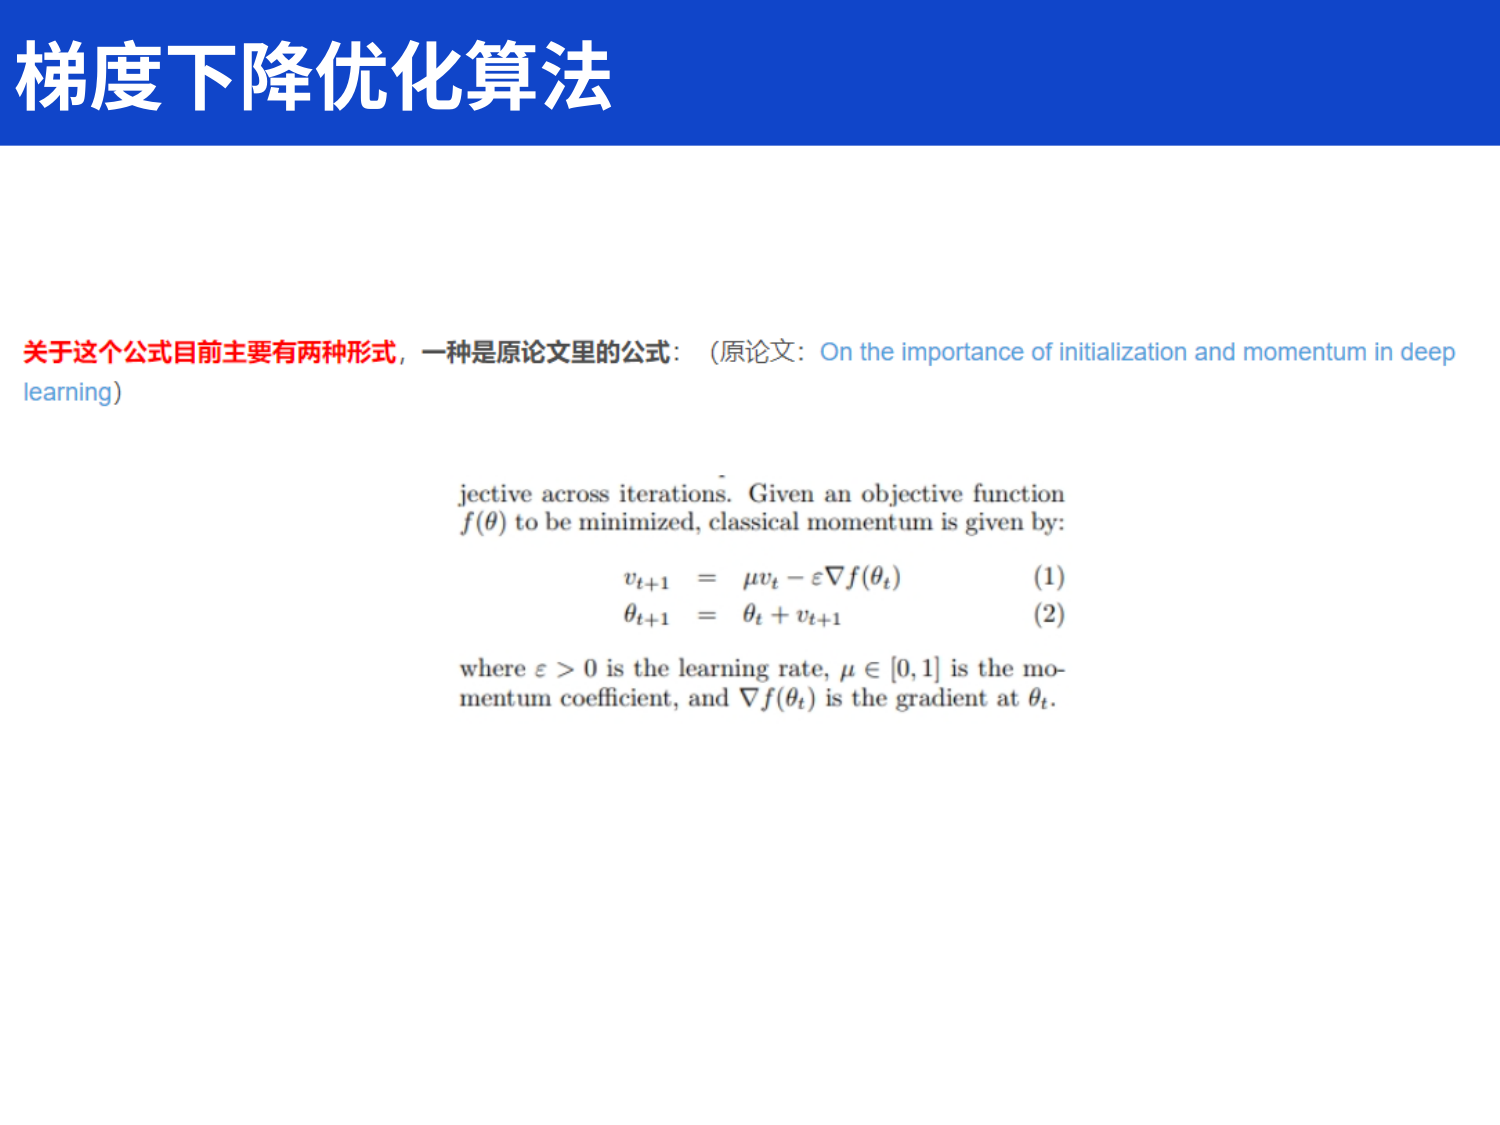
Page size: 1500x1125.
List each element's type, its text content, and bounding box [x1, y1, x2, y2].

picture [0, 308, 1500, 755]
text_box 梯度下降优化算法 [0, 0, 1500, 146]
